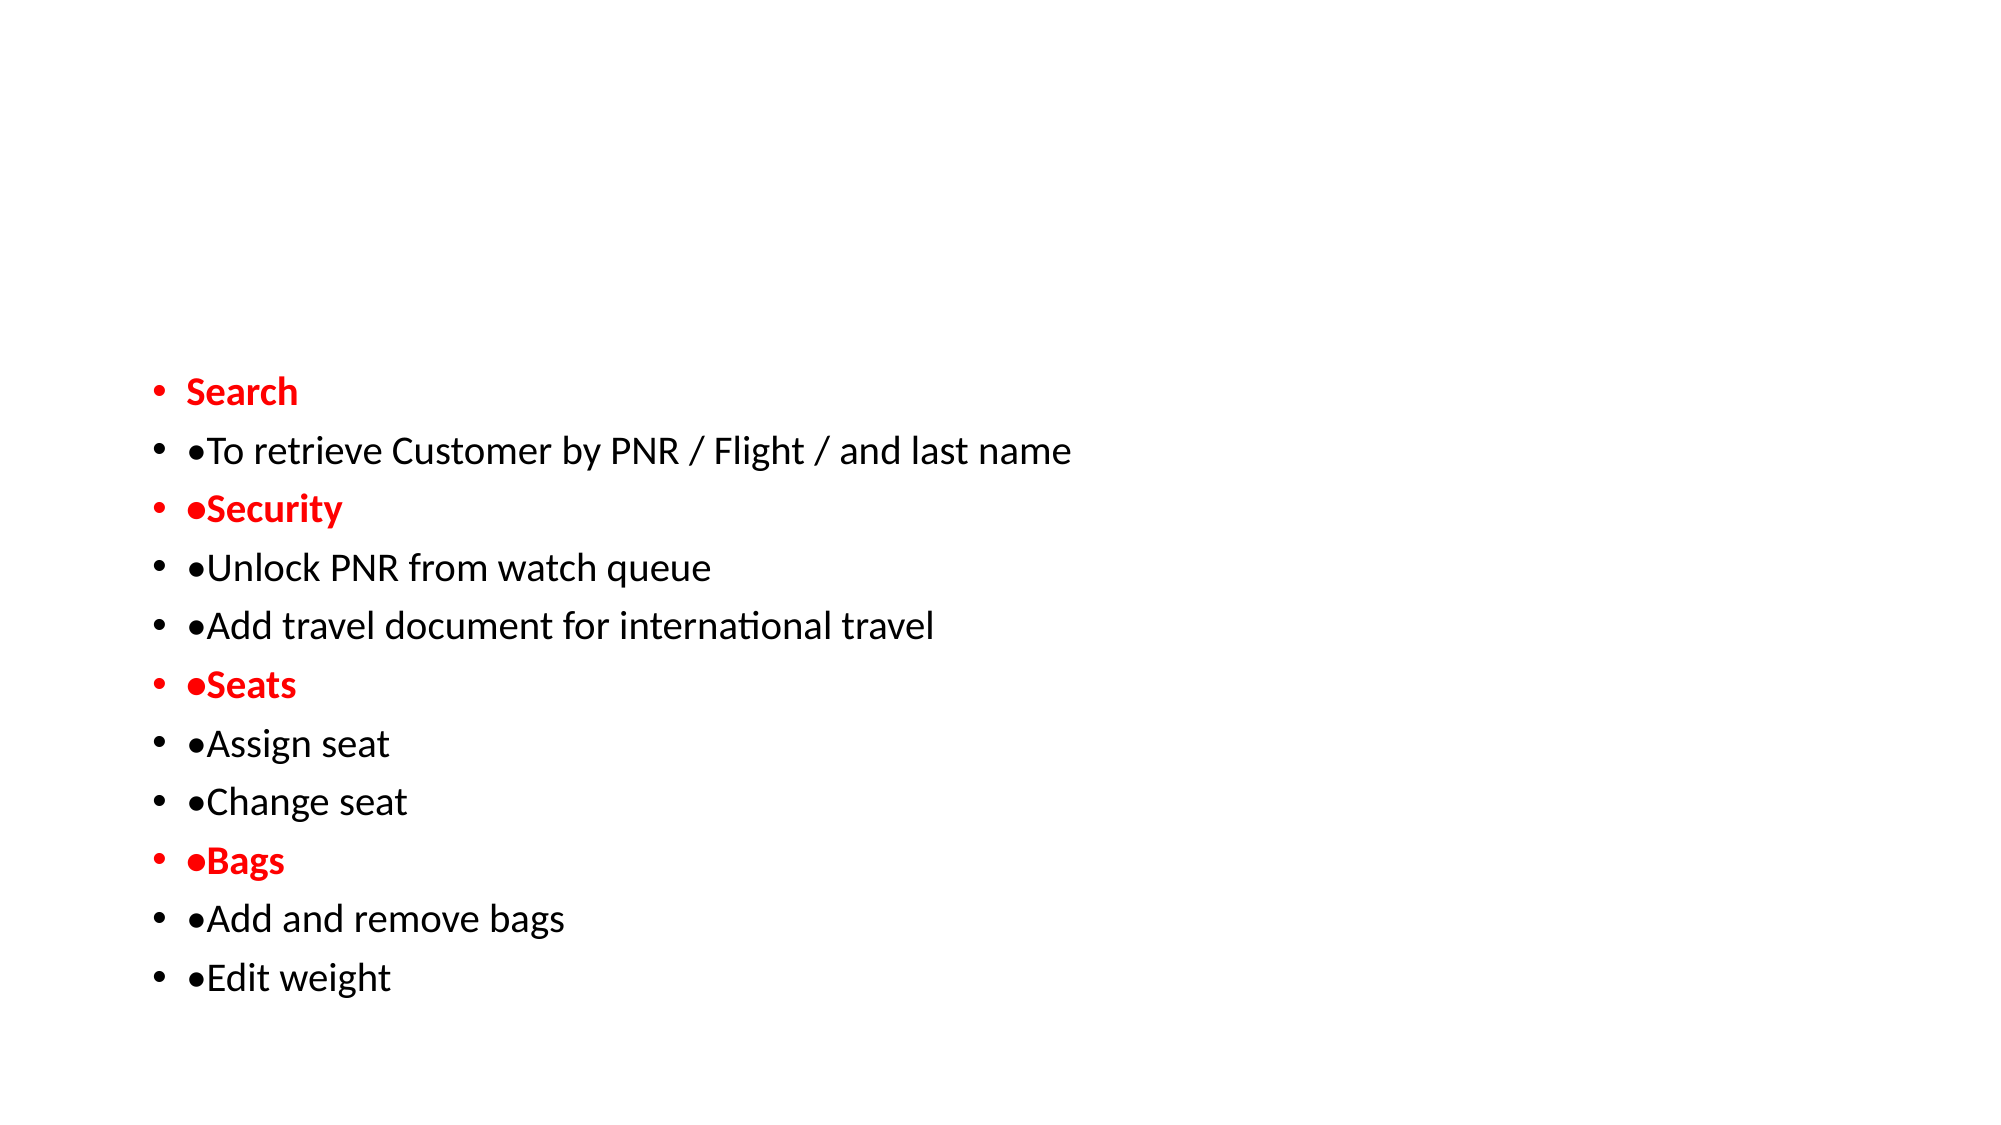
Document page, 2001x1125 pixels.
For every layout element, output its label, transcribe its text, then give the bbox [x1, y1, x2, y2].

list Search •To retrieve Customer by PNR / Flight / and last name •Security •Unlock PNR from watch queue •Add travel document for international travel •Seats •Assign seat •Change seat •Bags •Add and remove bags •Edit weight [137, 299, 1863, 1014]
